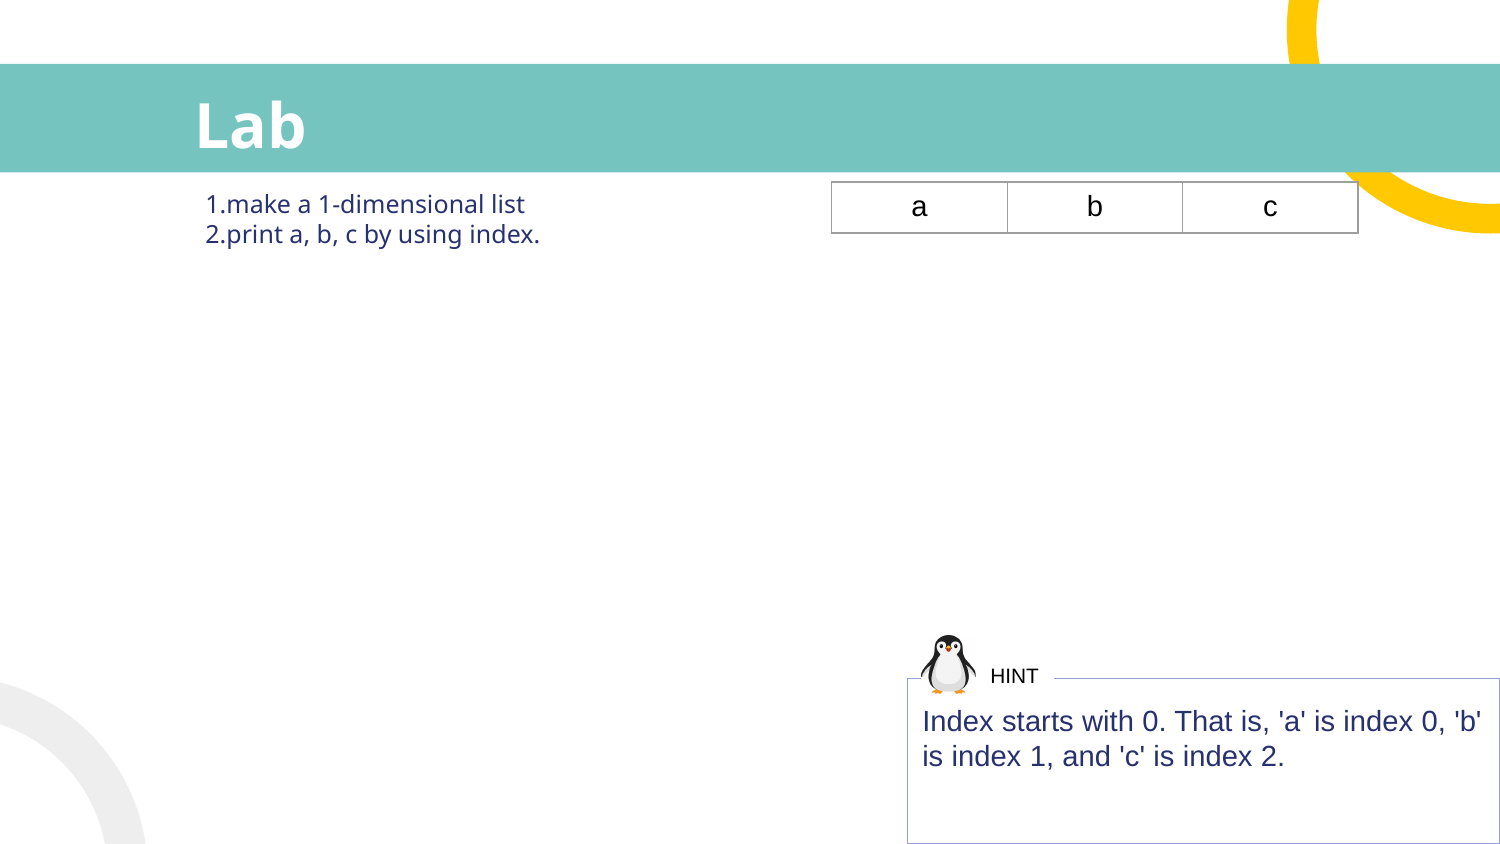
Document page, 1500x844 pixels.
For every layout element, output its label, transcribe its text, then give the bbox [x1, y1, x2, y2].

table_header c [1183, 183, 1357, 232]
picture [921, 634, 976, 695]
table_header b [1008, 183, 1182, 232]
text_box [905, 677, 1500, 844]
subtitle 1.make a 1-dimensional list 2.print a, b, c by using index. [115, 173, 1385, 422]
text_box Index starts with 0. That is, 'a' is index 0, 'b' is index 1, and 'c' is index 2. [907, 695, 1500, 780]
text_box HINT [981, 654, 1055, 695]
title Lab [179, 71, 1449, 166]
table_header a [832, 183, 1007, 232]
